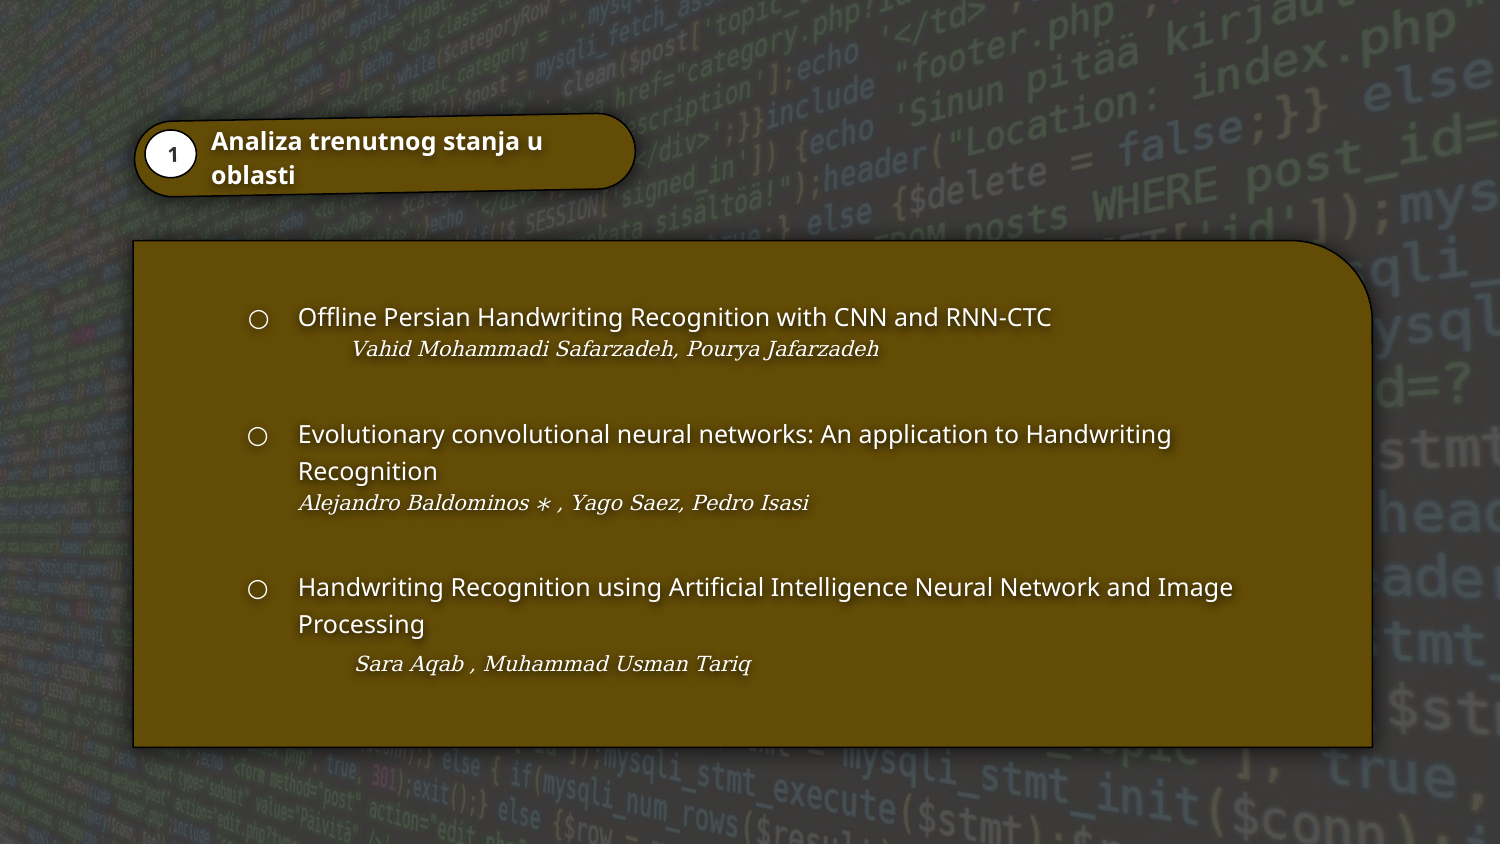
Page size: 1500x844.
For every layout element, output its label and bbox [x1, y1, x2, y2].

text_box [177, 0, 593, 361]
picture [0, 0, 1500, 844]
